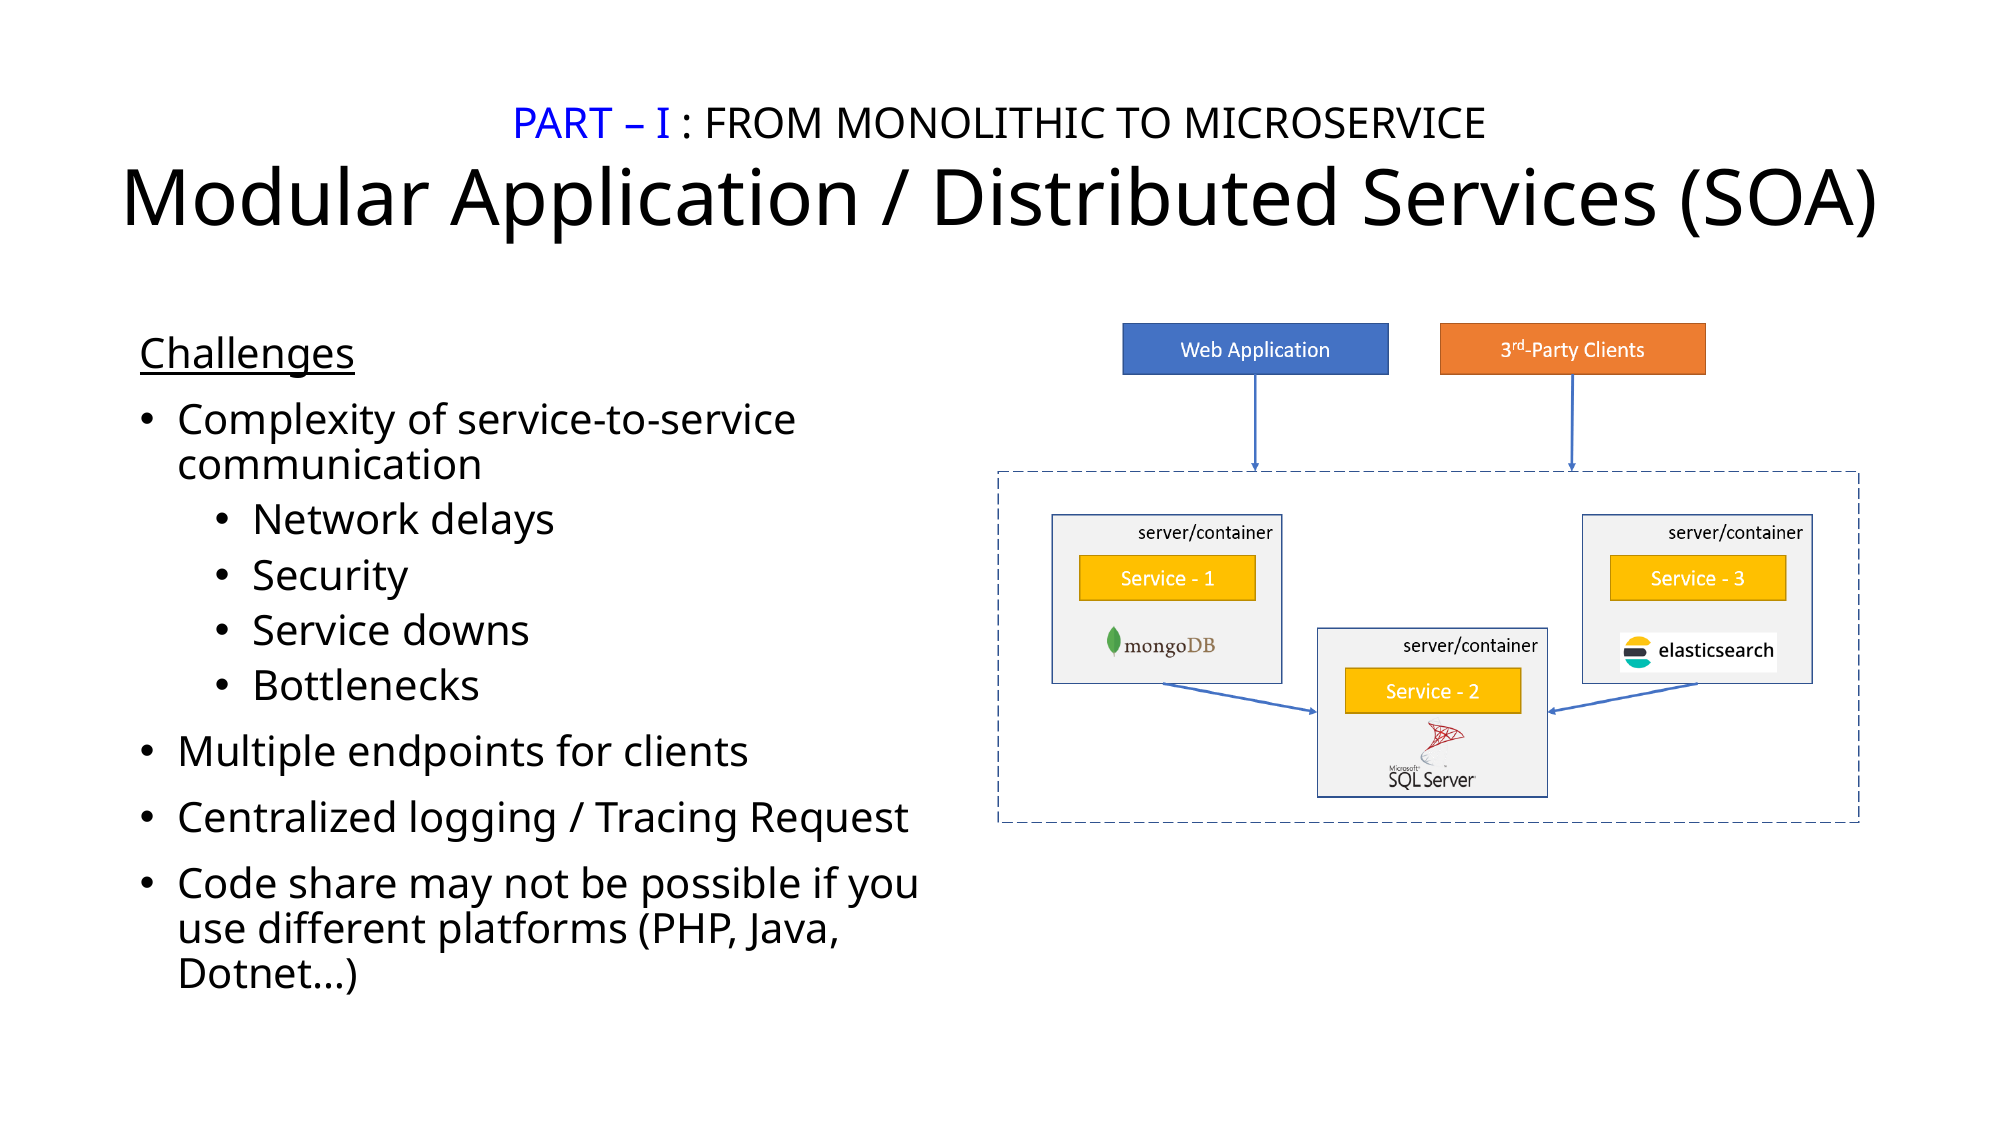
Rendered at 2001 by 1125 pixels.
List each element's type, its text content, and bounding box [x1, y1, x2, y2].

list Challenges Complexity of service-to-service communication Network delays Security Service downs Bottlenecks Multiple endpoints for clients Centralized logging / Tracing Request Code share may not be possible if you use different platforms (PHP, Java, Dotnet…) [124, 324, 948, 1039]
title PART – I : FROM MONOLITHIC TO MICROSERVICE Modular Application / Distributed Services (SOA) [0, 59, 2000, 278]
picture [992, 312, 1867, 829]
